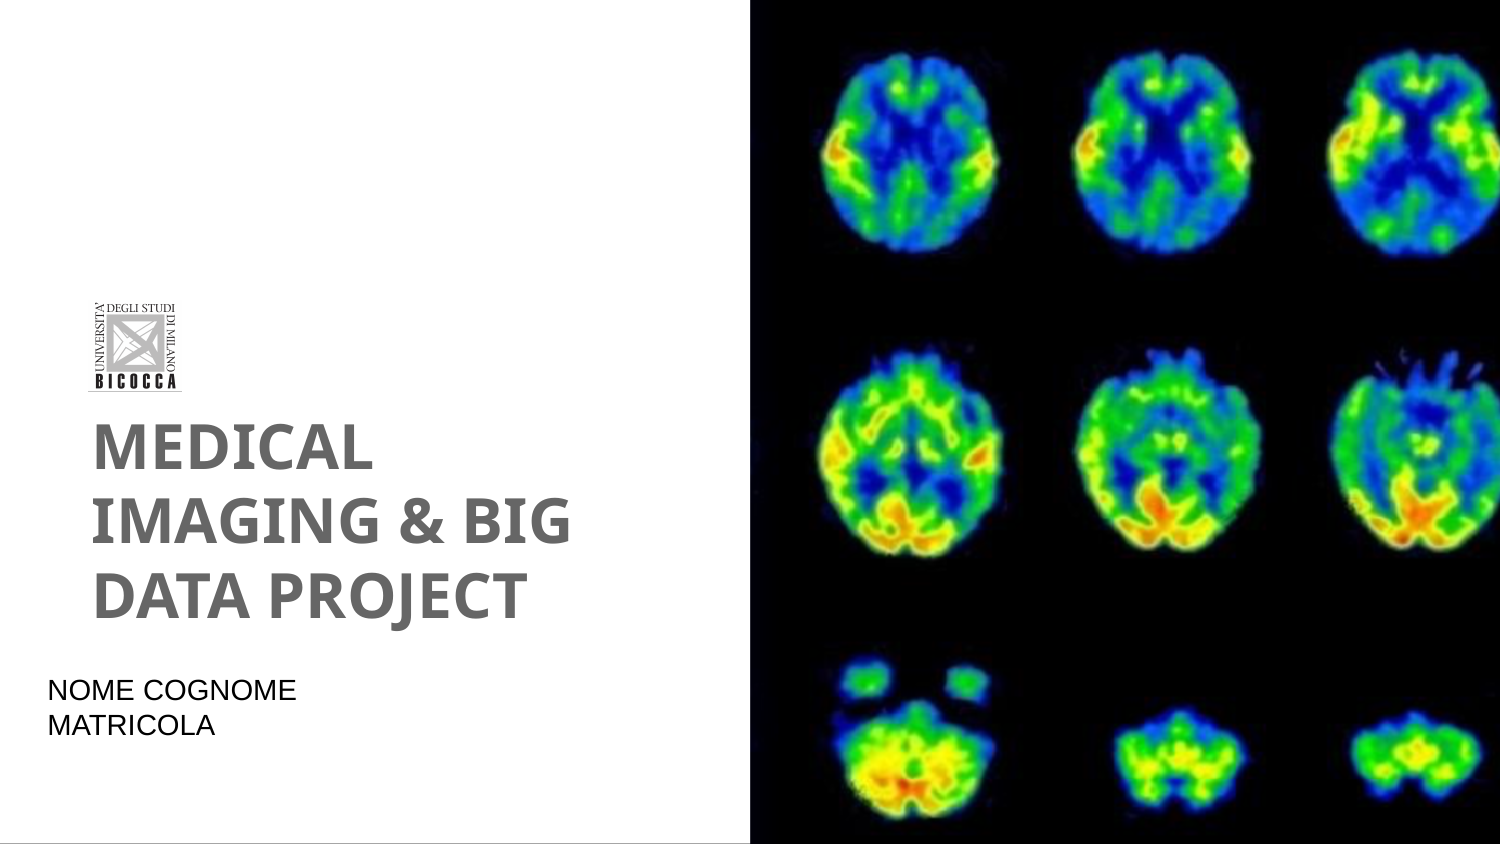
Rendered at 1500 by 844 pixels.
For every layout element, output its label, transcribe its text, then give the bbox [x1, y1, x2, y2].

text_box NOME COGNOME MATRICOLA [32, 664, 467, 749]
picture [751, 0, 1500, 844]
title MEDICAL IMAGING & BIG DATA PROJECT [76, 391, 674, 763]
picture [88, 299, 182, 392]
